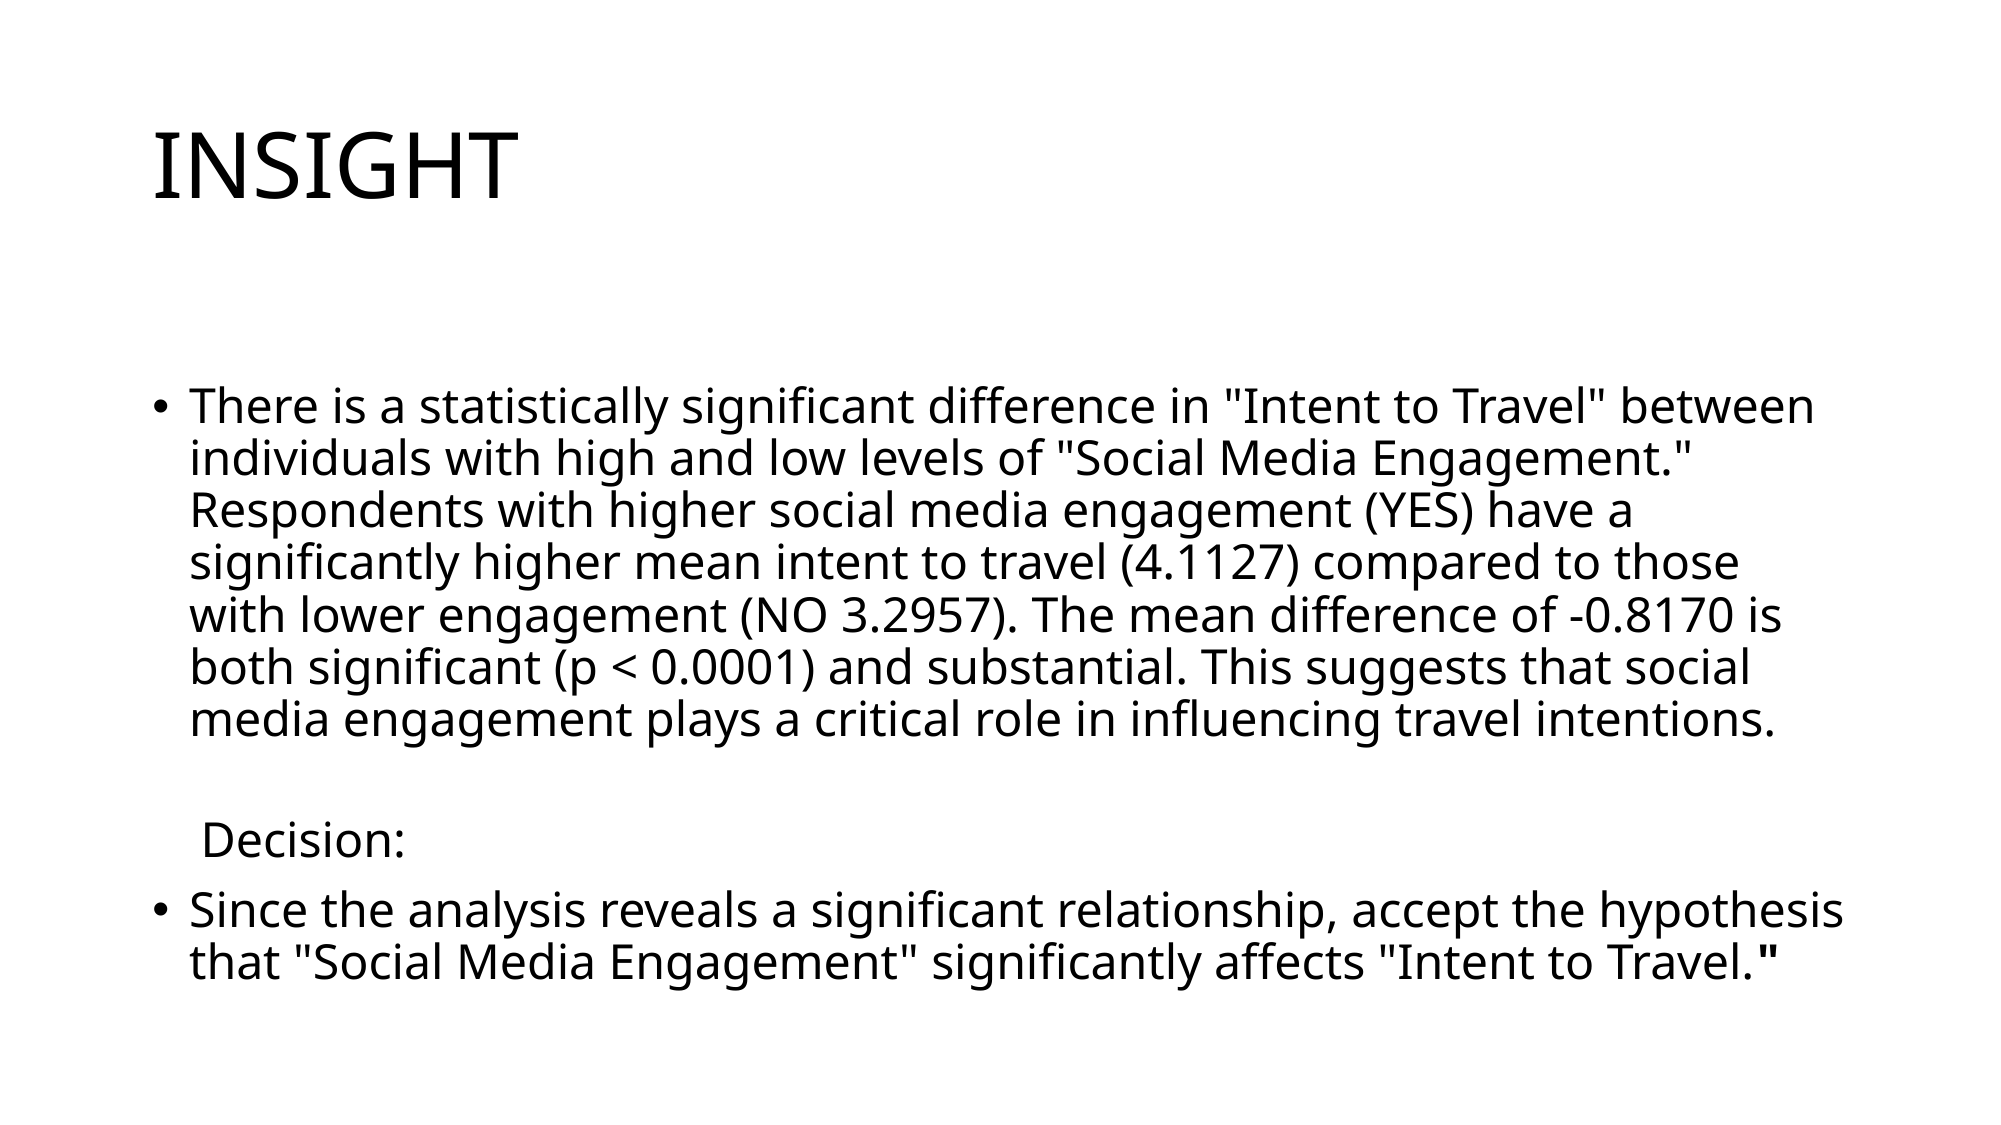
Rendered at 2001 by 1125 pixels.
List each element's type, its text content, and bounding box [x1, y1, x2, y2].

title INSIGHT [137, 59, 1863, 278]
list There is a statistically significant difference in "Intent to Travel" between individuals with high and low levels of "Social Media Engagement." Respondents with higher social media engagement (YES) have a significantly higher mean intent to travel (4.1127) compared to those with lower engagement (NO 3.2957). The mean difference of -0.8170 is both significant (p < 0.0001) and substantial. This suggests that social media engagement plays a critical role in influencing travel intentions. Decision: Since the analysis reveals a significant relationship, accept the hypothesis that "Social Media Engagement" significantly affects "Intent to Travel." [137, 299, 1863, 1014]
